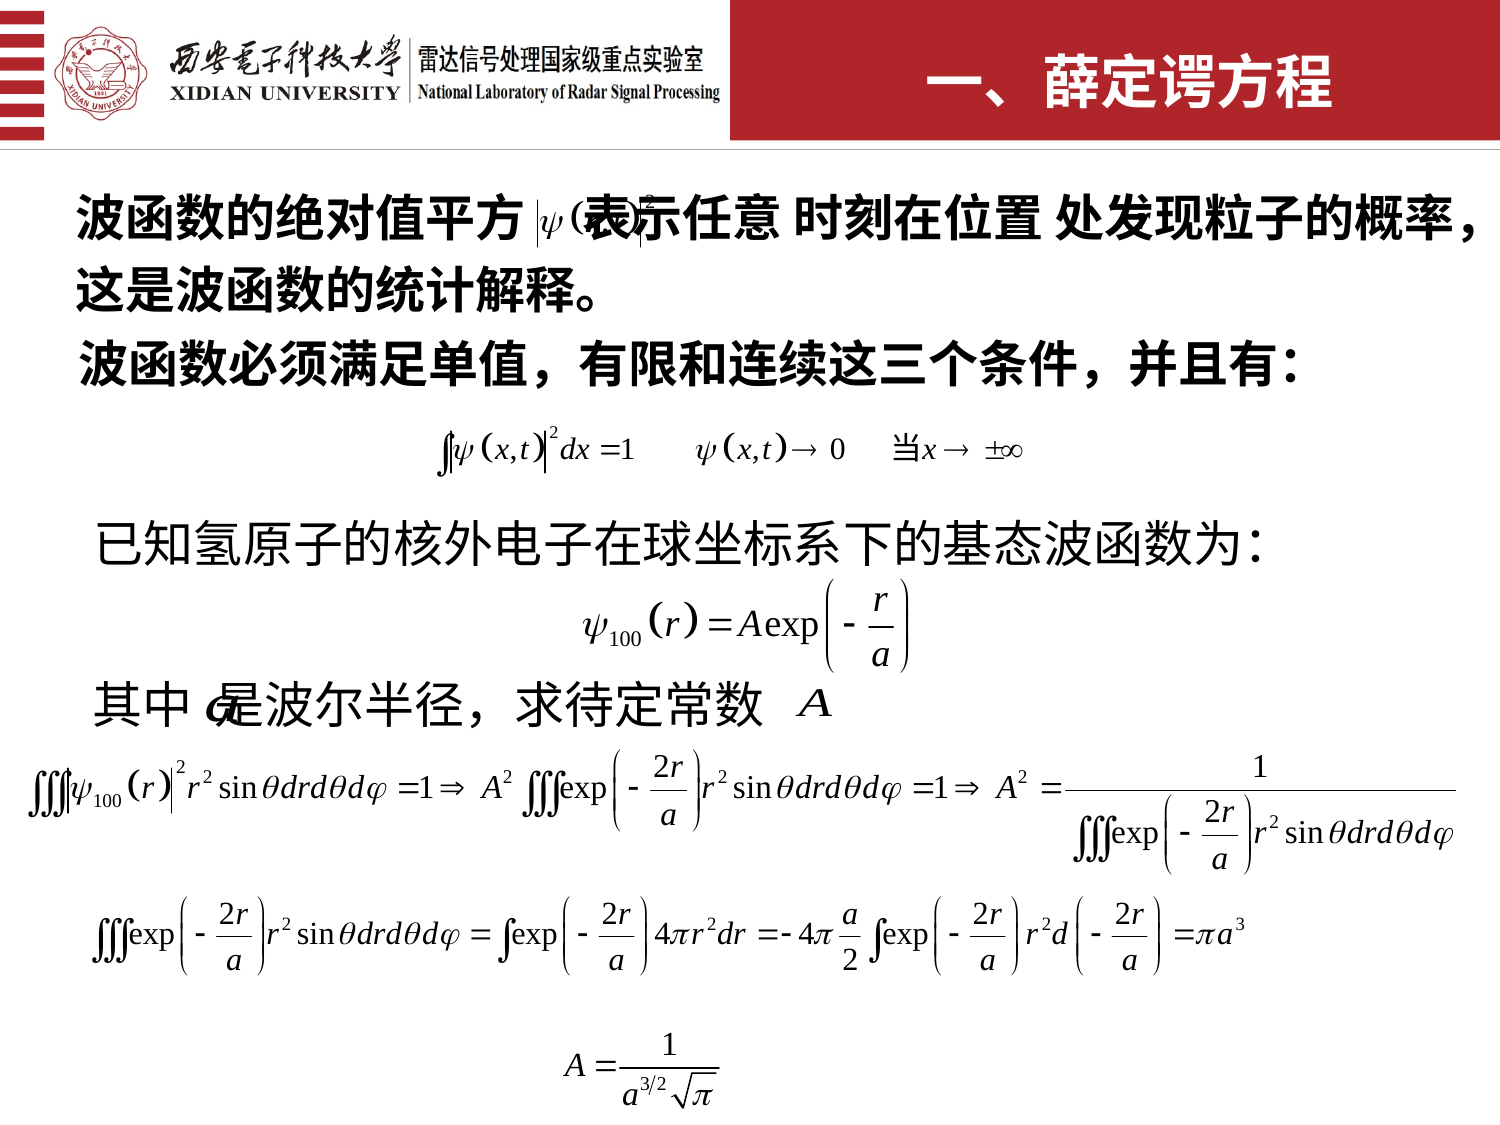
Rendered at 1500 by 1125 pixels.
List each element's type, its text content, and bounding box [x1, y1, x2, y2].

text_box 波函数必须满足单值，有限和连续这三个条件，并且有： [63, 312, 1482, 400]
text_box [425, 414, 1029, 484]
picture [50, 21, 728, 125]
text_box 已知氢原子的核外电子在球坐标系下的基态波函数为： [78, 504, 1341, 625]
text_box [80, 887, 1252, 985]
text_box 其中 是波尔半径，求待定常数 [77, 666, 1340, 739]
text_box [858, 194, 887, 238]
text_box 一、薛定谔方程 [816, 38, 1443, 124]
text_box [16, 739, 1464, 885]
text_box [528, 181, 666, 256]
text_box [782, 675, 844, 726]
text_box 波函数的绝对值平方 表示任意 时刻在位置 处发现粒子的概率，这是波函数的统计解释。 [60, 167, 1479, 326]
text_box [577, 567, 923, 684]
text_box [555, 1020, 728, 1118]
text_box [1129, 202, 1161, 238]
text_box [188, 679, 258, 736]
